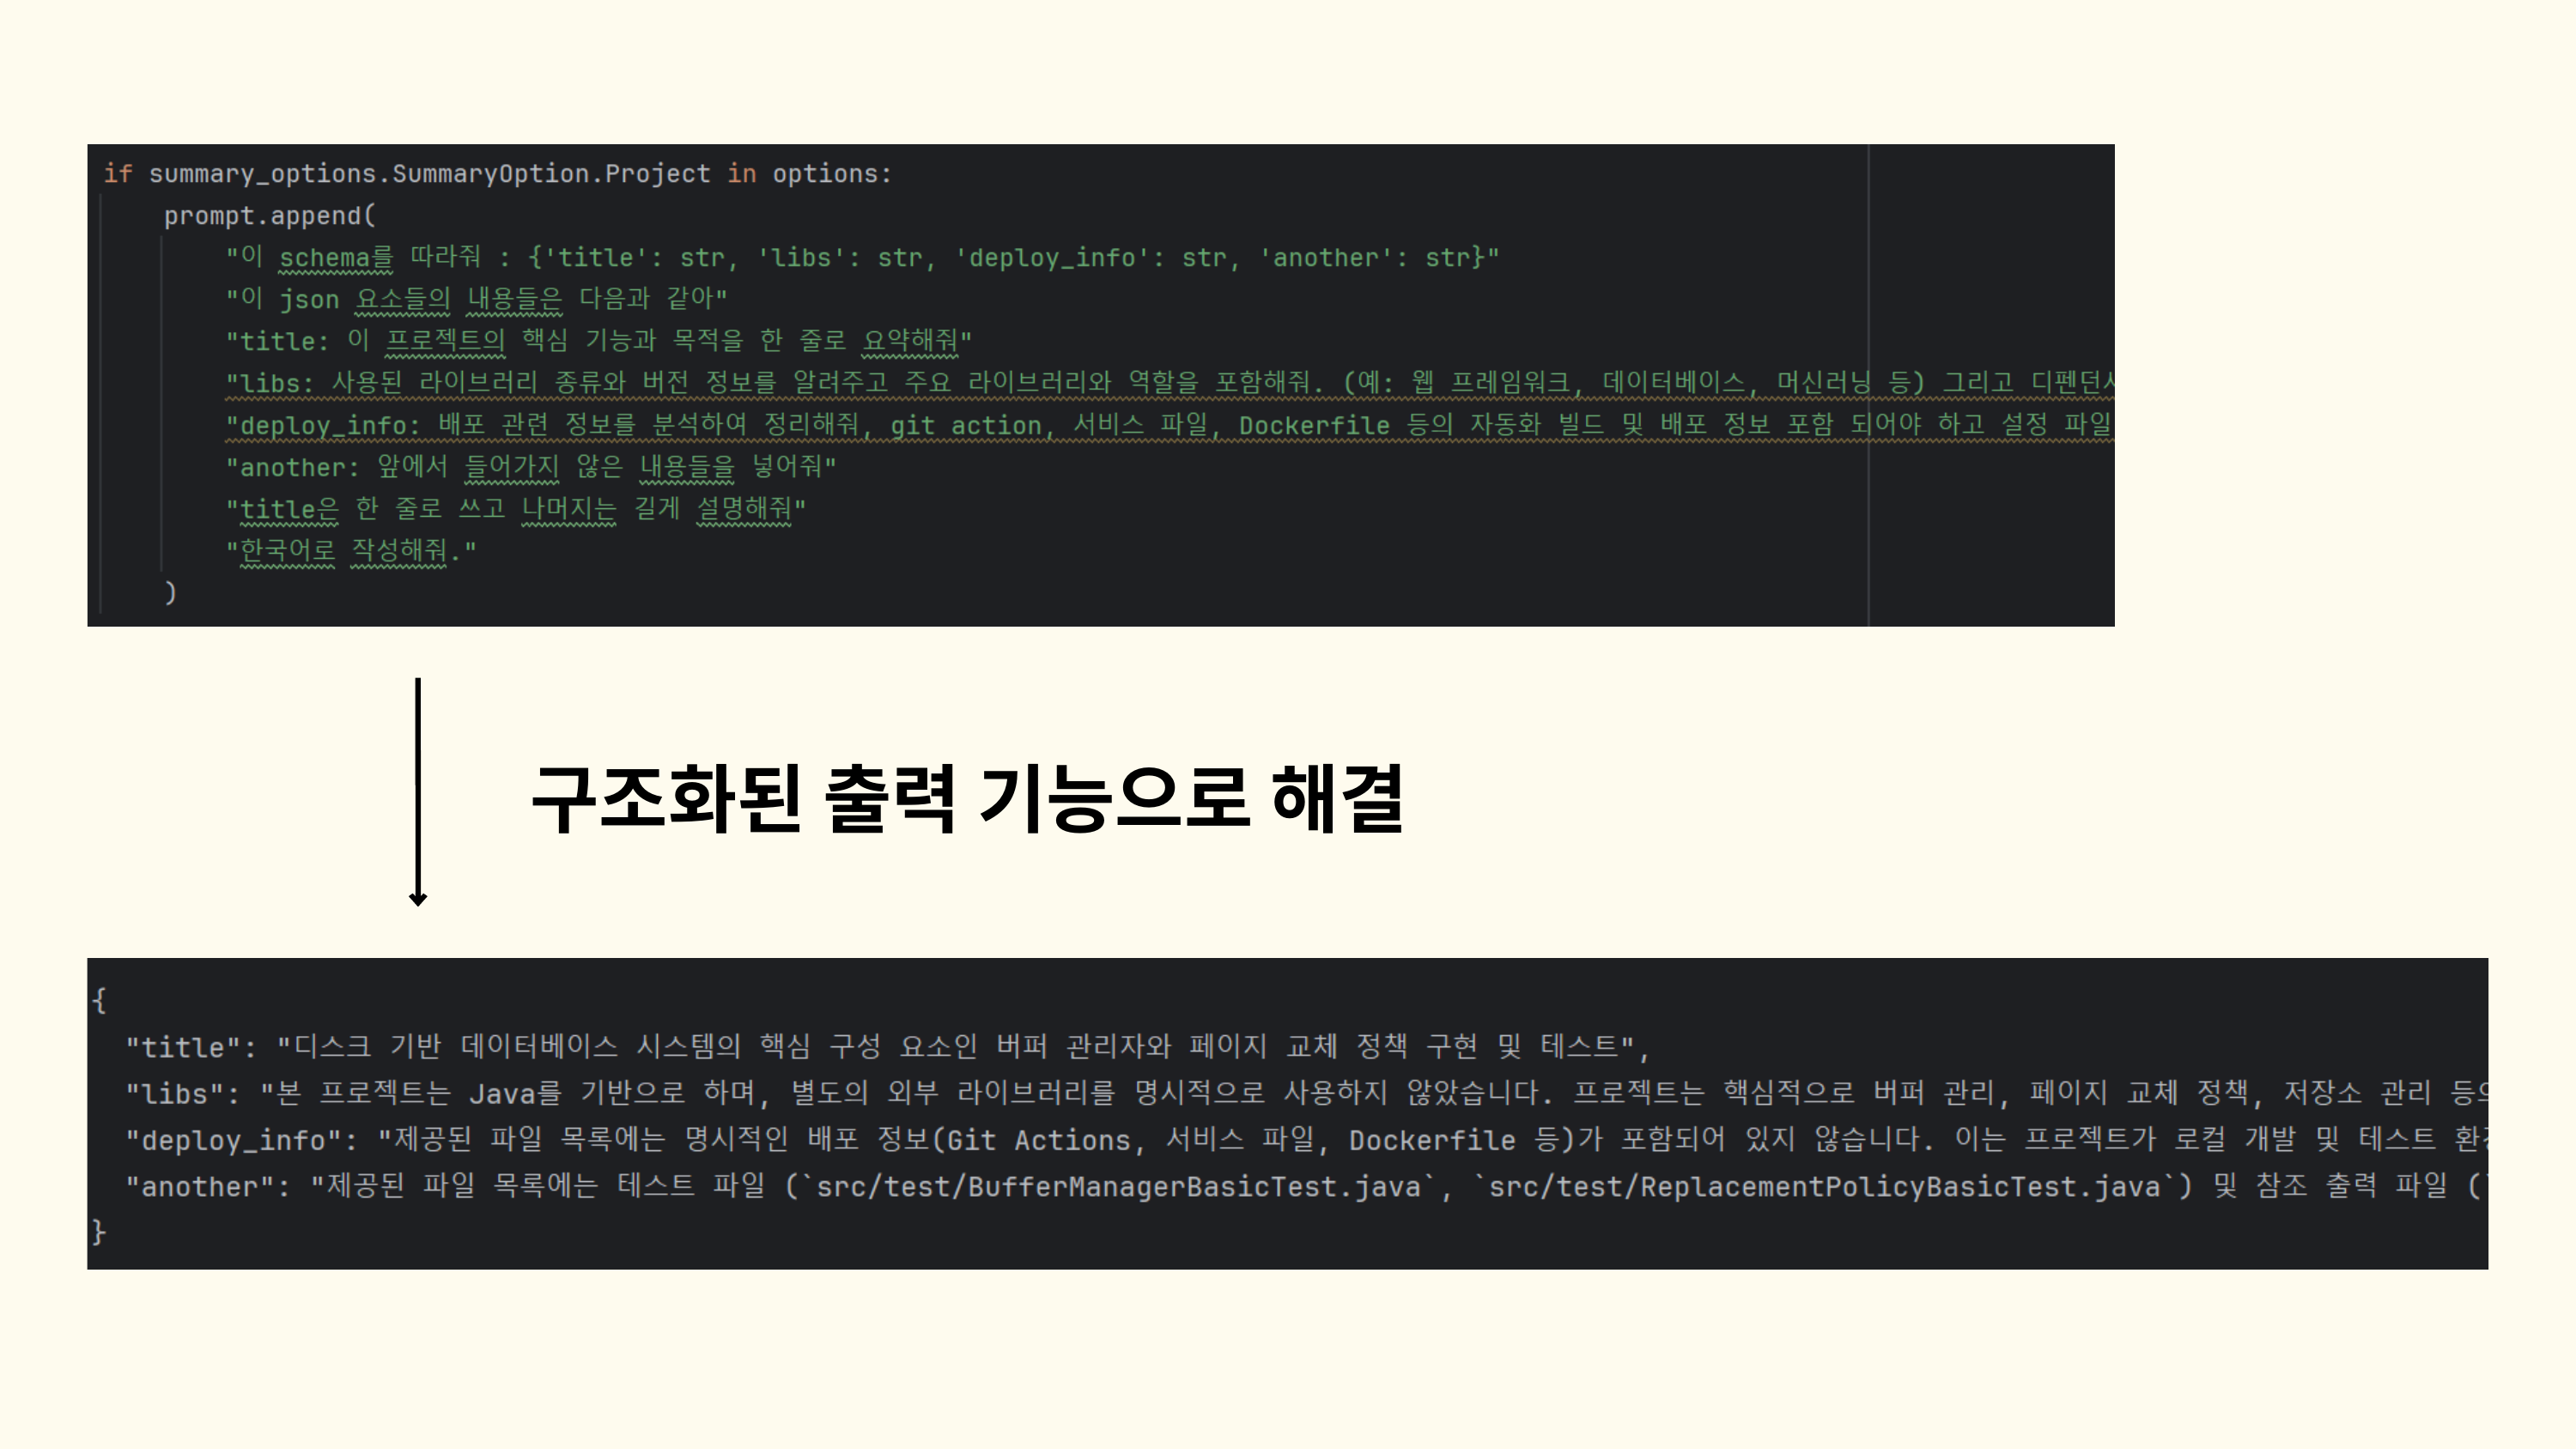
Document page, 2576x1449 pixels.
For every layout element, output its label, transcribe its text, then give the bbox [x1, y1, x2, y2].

text_box [87, 958, 2489, 1270]
text_box 구조화된 출력 기능으로 해결 [0, 737, 1984, 842]
text_box [87, 144, 2115, 627]
text_box [411, 842, 425, 907]
